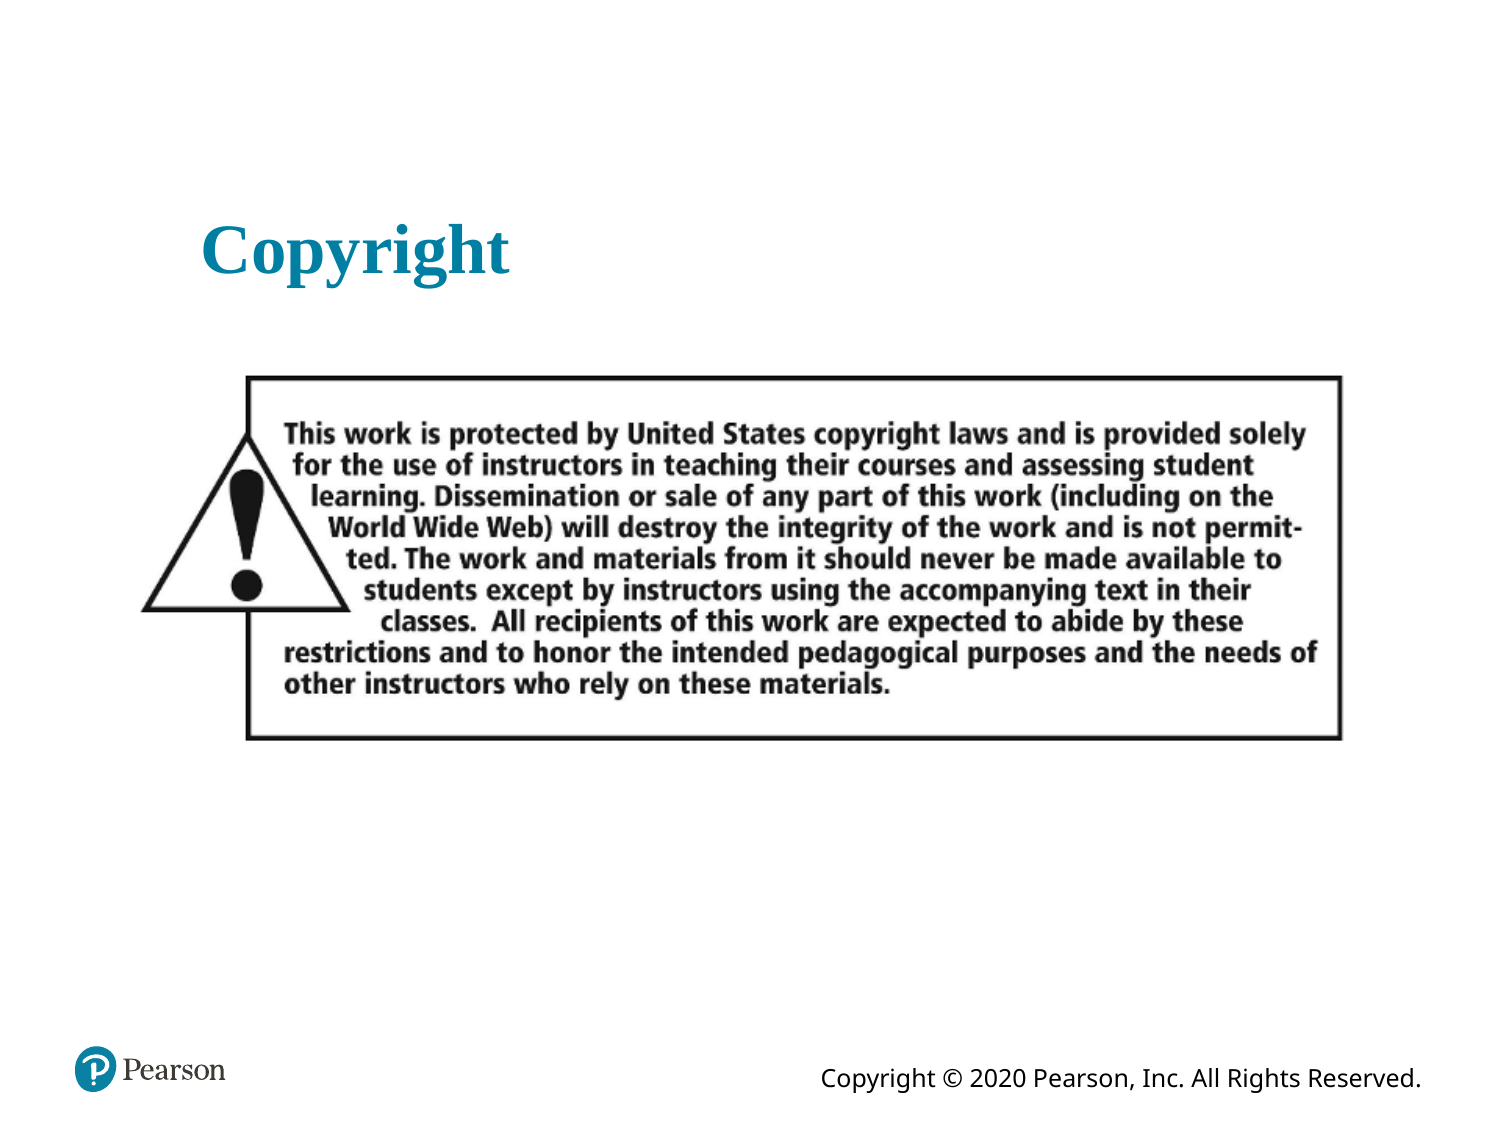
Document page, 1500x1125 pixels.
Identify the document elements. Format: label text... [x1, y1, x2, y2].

picture [134, 364, 1353, 766]
title Copyright [200, 187, 600, 288]
